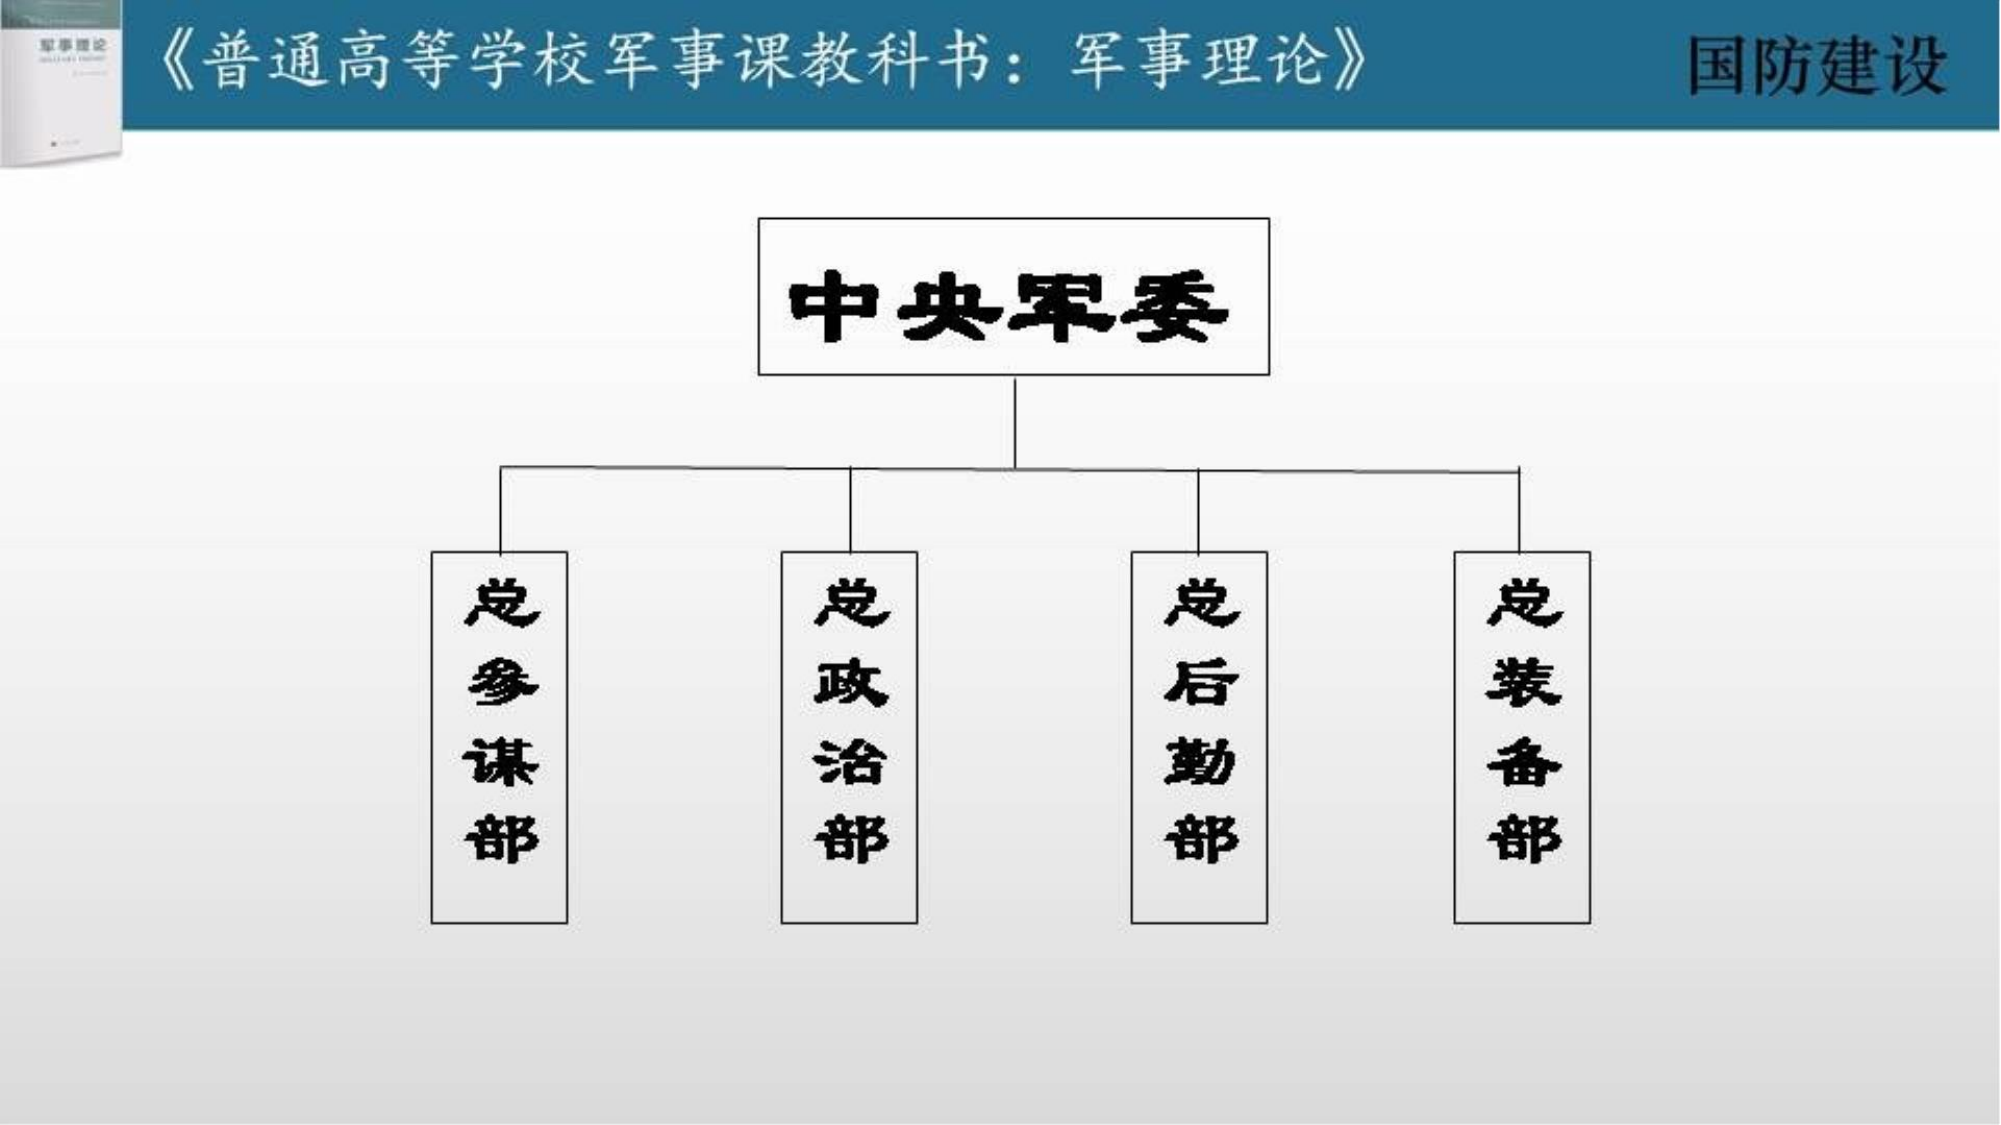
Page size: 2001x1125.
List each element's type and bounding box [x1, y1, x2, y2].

text_box [0, 0, 2000, 1125]
